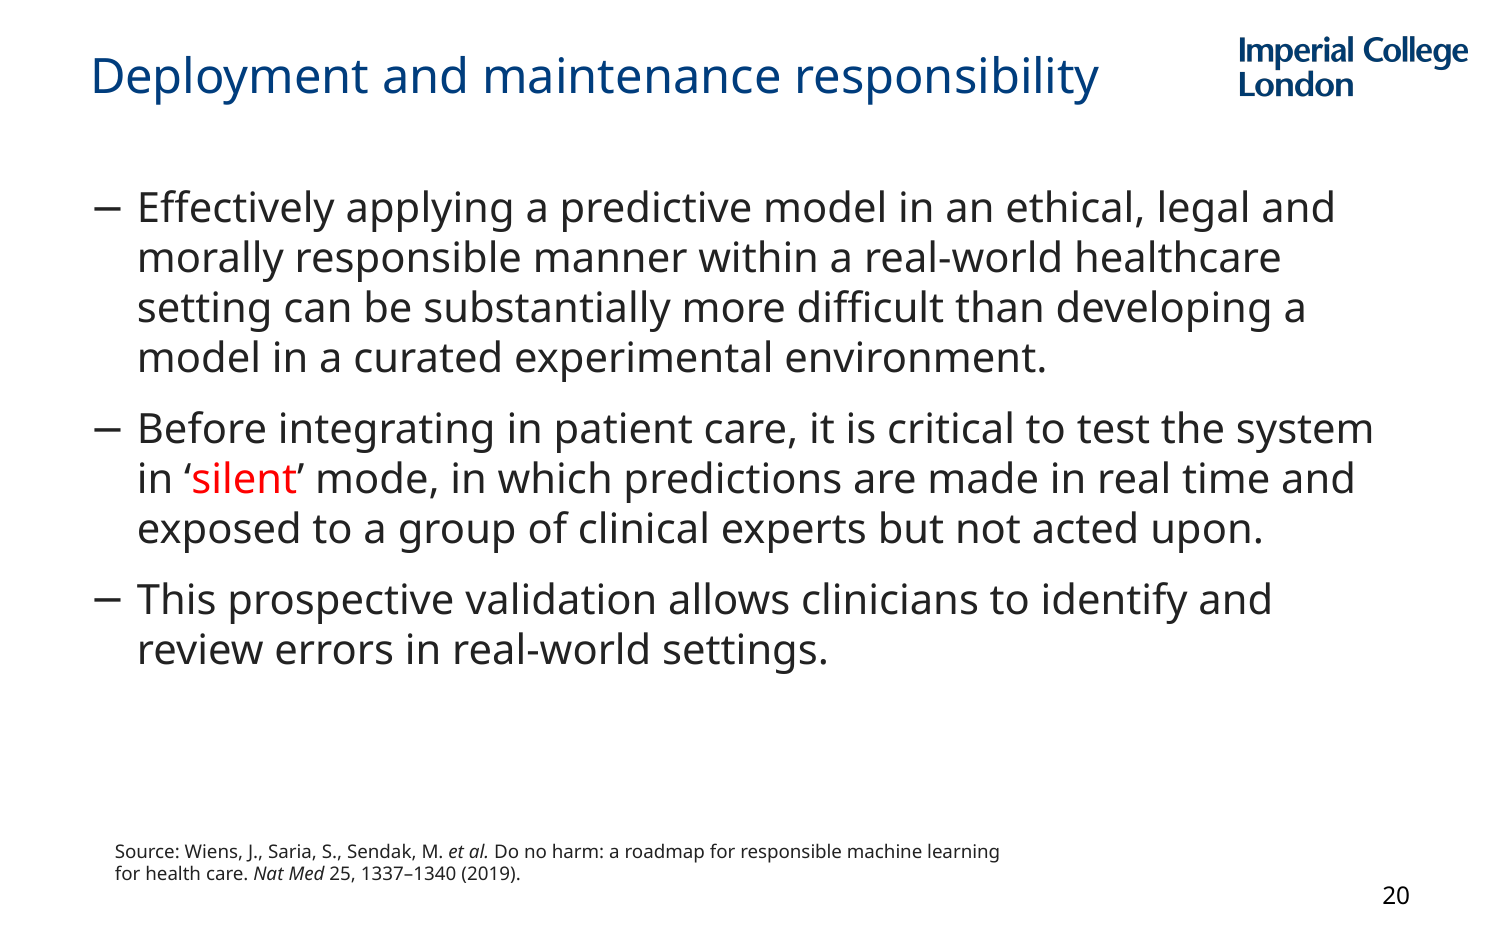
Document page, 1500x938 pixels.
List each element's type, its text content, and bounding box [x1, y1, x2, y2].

title Deployment and maintenance responsibility [75, 0, 1425, 153]
list Effectively applying a predictive model in an ethical, legal and morally responsible manner within a real-world healthcare setting can be substantially more difficult than developing a model in a curated experimental environment. Before integrating in patient care, it is critical to test the system in ‘silent’ mode, in which predictions are made in real time and exposed to a group of clinical experts but not acted upon. This prospective validation allows clinicians to identify and review errors in real-world settings. [75, 173, 1425, 853]
text_box Source: Wiens, J., Saria, S., Sendak, M. et al. Do no harm: a roadmap for responsible machine learning for health care. Nat Med 25, 1337–1340 (2019). [100, 831, 1019, 892]
picture [1425, 18, 1486, 114]
slide_number 20 [1074, 872, 1426, 920]
